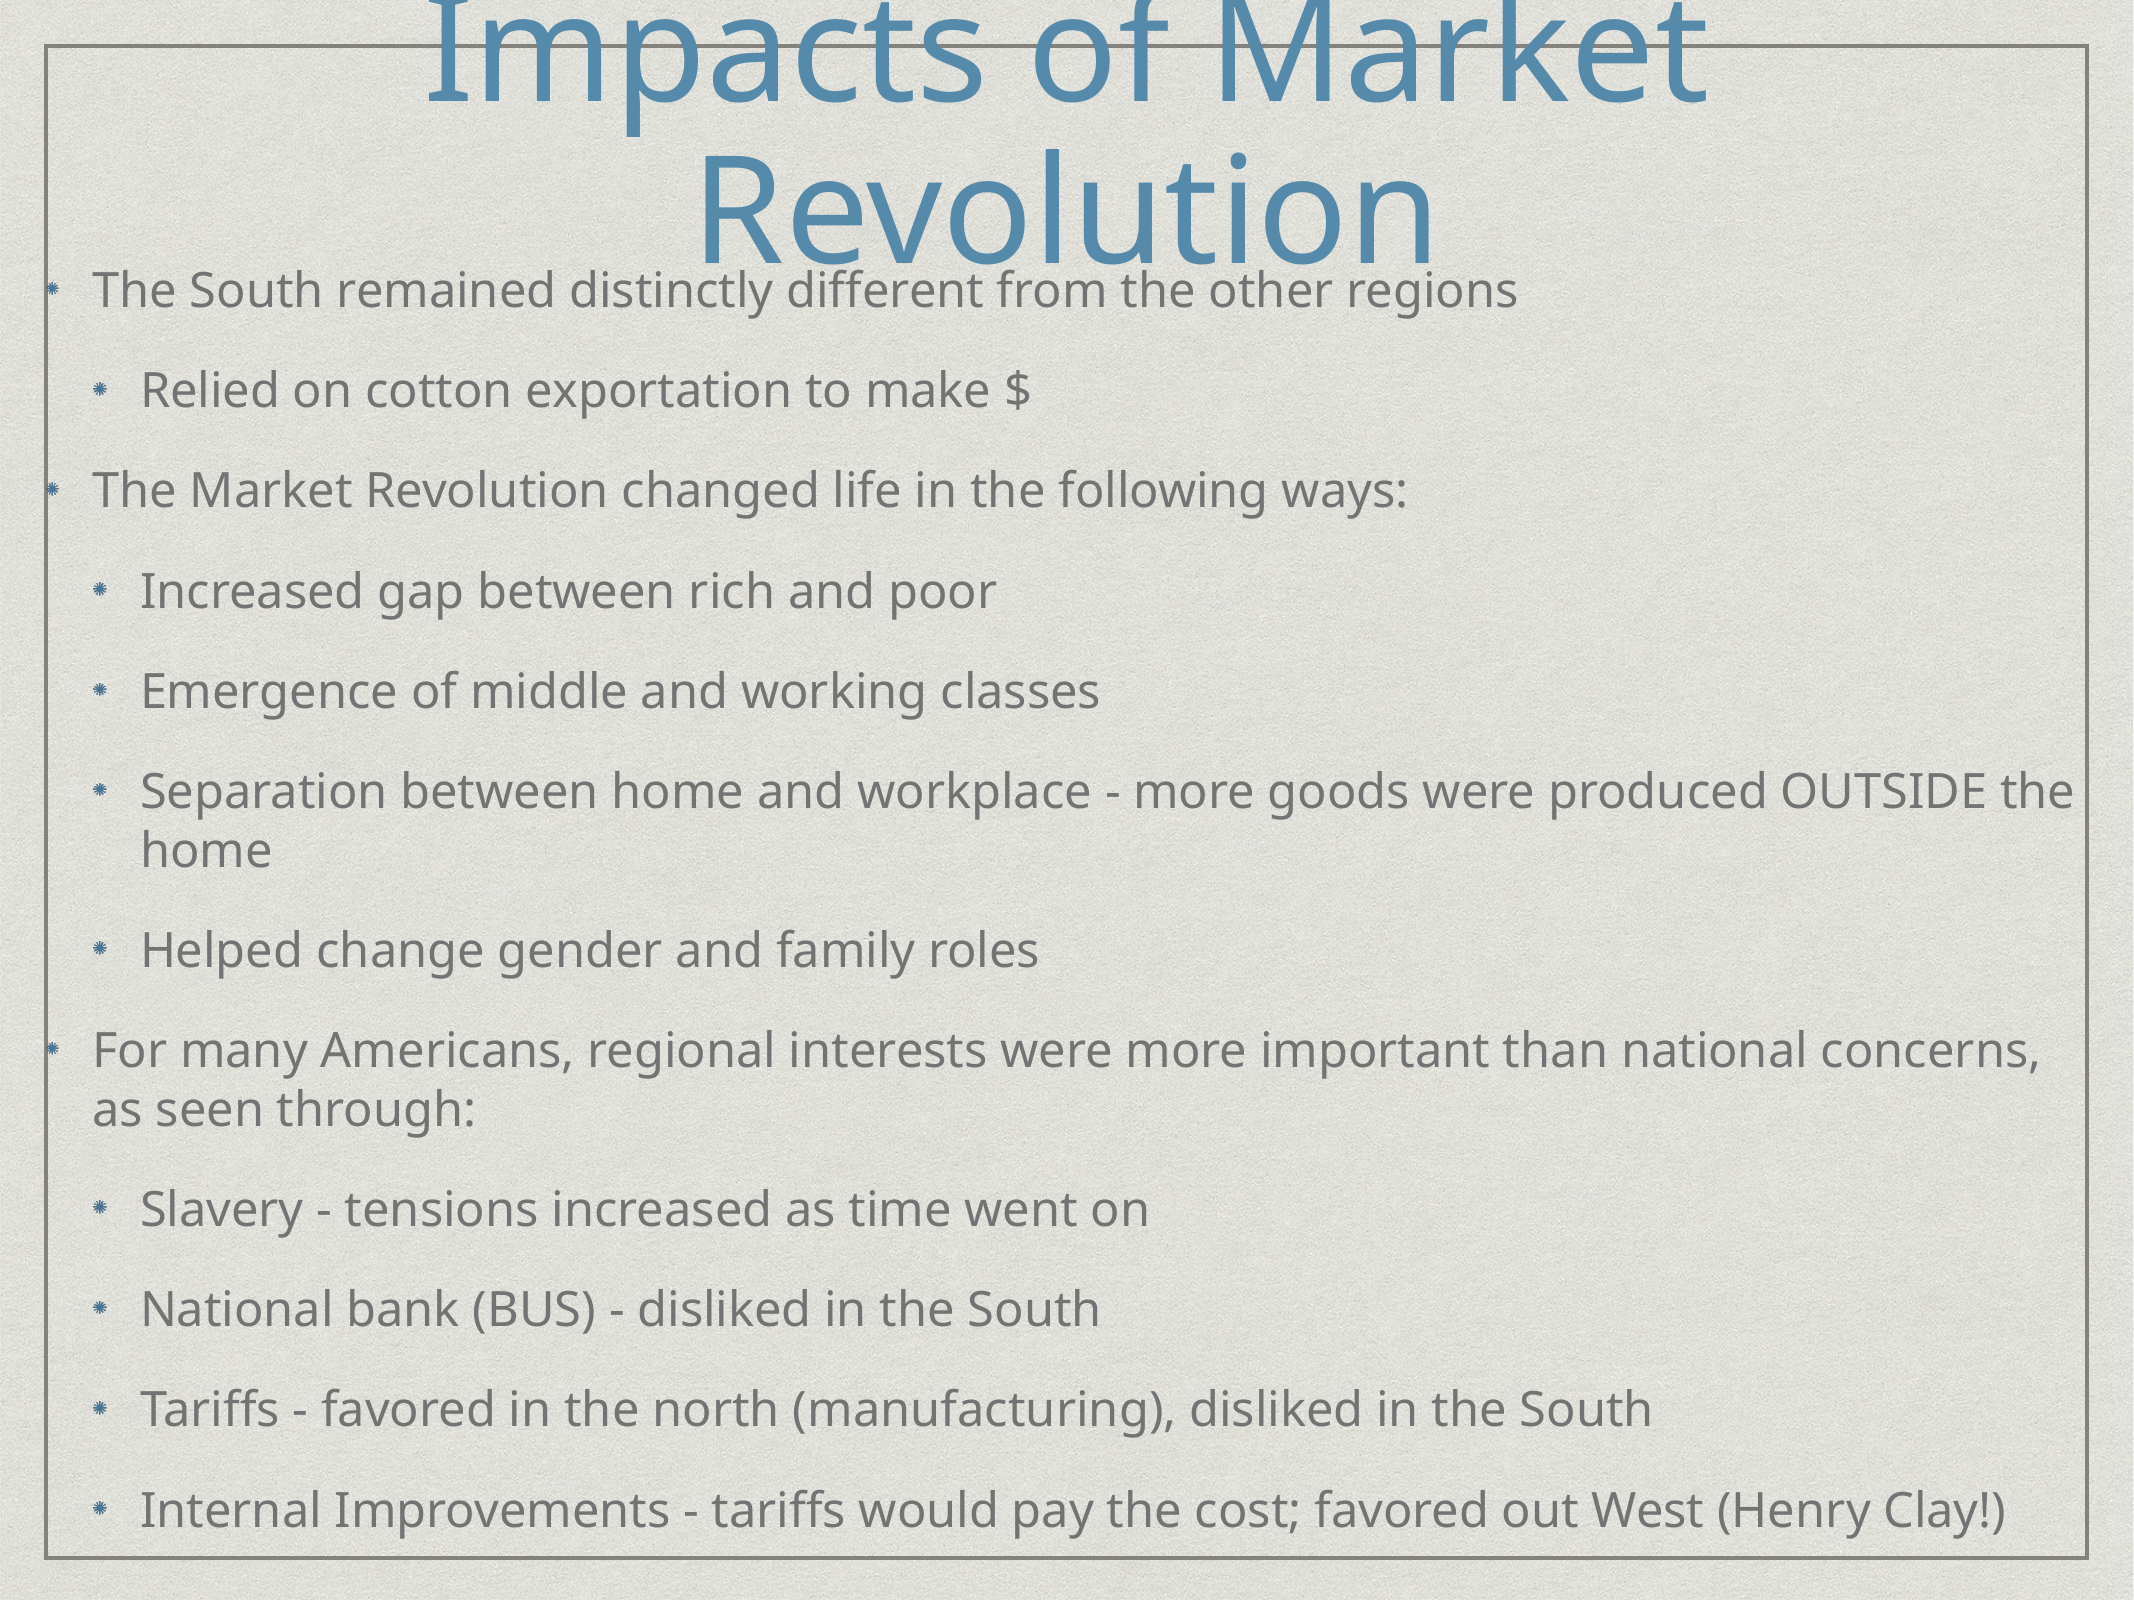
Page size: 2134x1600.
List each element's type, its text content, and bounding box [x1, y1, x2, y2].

picture [92, 1199, 107, 1214]
picture [92, 581, 107, 596]
title Impacts of Market Revolution [53, 0, 2081, 240]
picture [92, 940, 107, 955]
picture [92, 1300, 107, 1314]
picture [92, 1500, 107, 1515]
picture [92, 1400, 107, 1415]
picture [2081, 48, 2085, 240]
picture [0, 0, 2134, 1600]
list The South remained distinctly different from the other regions Relied on cotton exportation to make $ The Market Revolution changed life in the following ways: Increased gap between rich and poor Emergence of middle and working classes Separation between home and workplace - more goods were produced OUTSIDE the home Helped change gender and family roles For many Americans, regional interests were more important than national concerns, as seen through: Slavery - tensions increased as time went on National bank (BUS) - disliked in the South Tariffs - favored in the north (manufacturing), disliked in the South Internal Improvements - tariffs would pay the cost; favored out West (Henry Clay!) [44, 240, 2089, 1556]
picture [92, 381, 107, 396]
picture [92, 682, 107, 696]
picture [92, 782, 107, 796]
picture [48, 48, 53, 240]
picture [45, 481, 59, 496]
picture [45, 1041, 59, 1055]
picture [45, 281, 59, 295]
